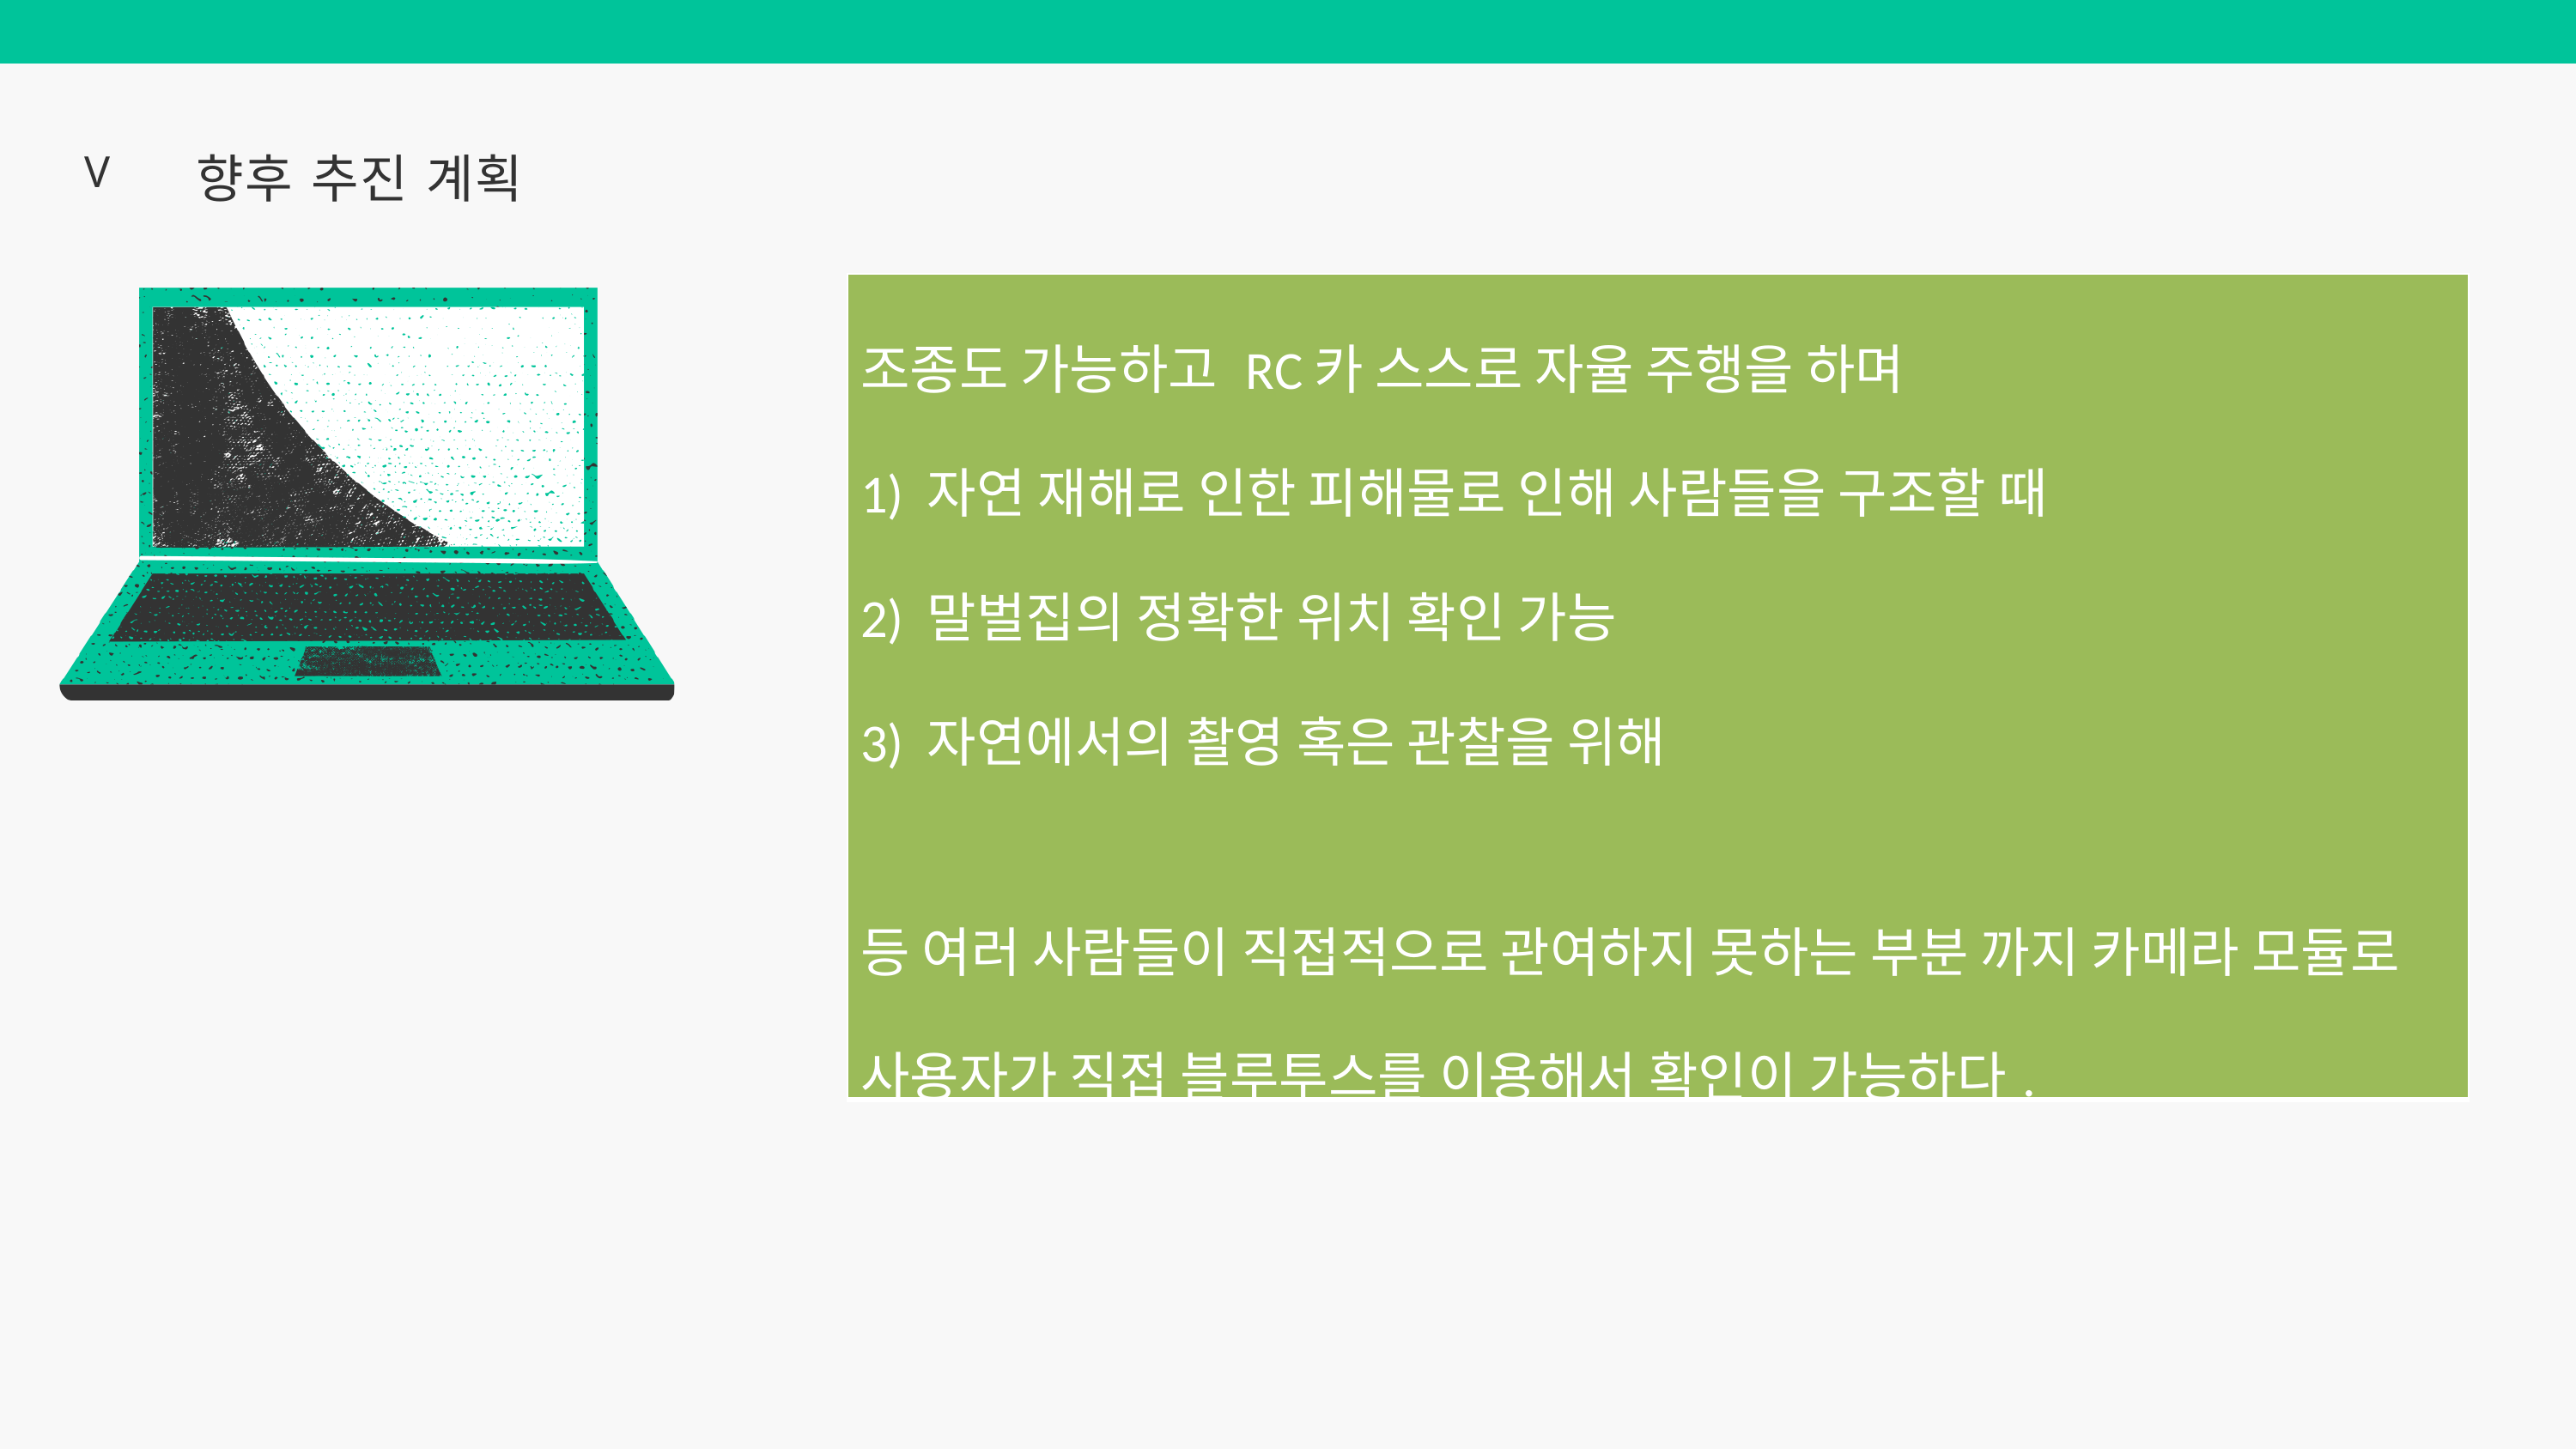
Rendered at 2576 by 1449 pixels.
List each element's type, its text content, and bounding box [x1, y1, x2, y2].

text_box [59, 288, 675, 700]
table_header 조종도 가능하고 RC카 스스로 자율 주행을 하며 1) 자연 재해로 인한 피해물로 인해 사람들을 구조할 때 2) 말벌집의 정확한 위치 확인 가능 3) 자연에서의 촬영 혹은 관찰을 위해 등 여러 사람들이 직접적으로 관여하지 못하는 부분 까지 카메라 모듈로 사용자가 직접 블루투스를 이용해서 확인이 가능하다. [848, 275, 2468, 1097]
text_box V [59, 144, 136, 197]
text_box 향후 추진 계획 [196, 146, 1689, 209]
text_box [0, 0, 2576, 64]
